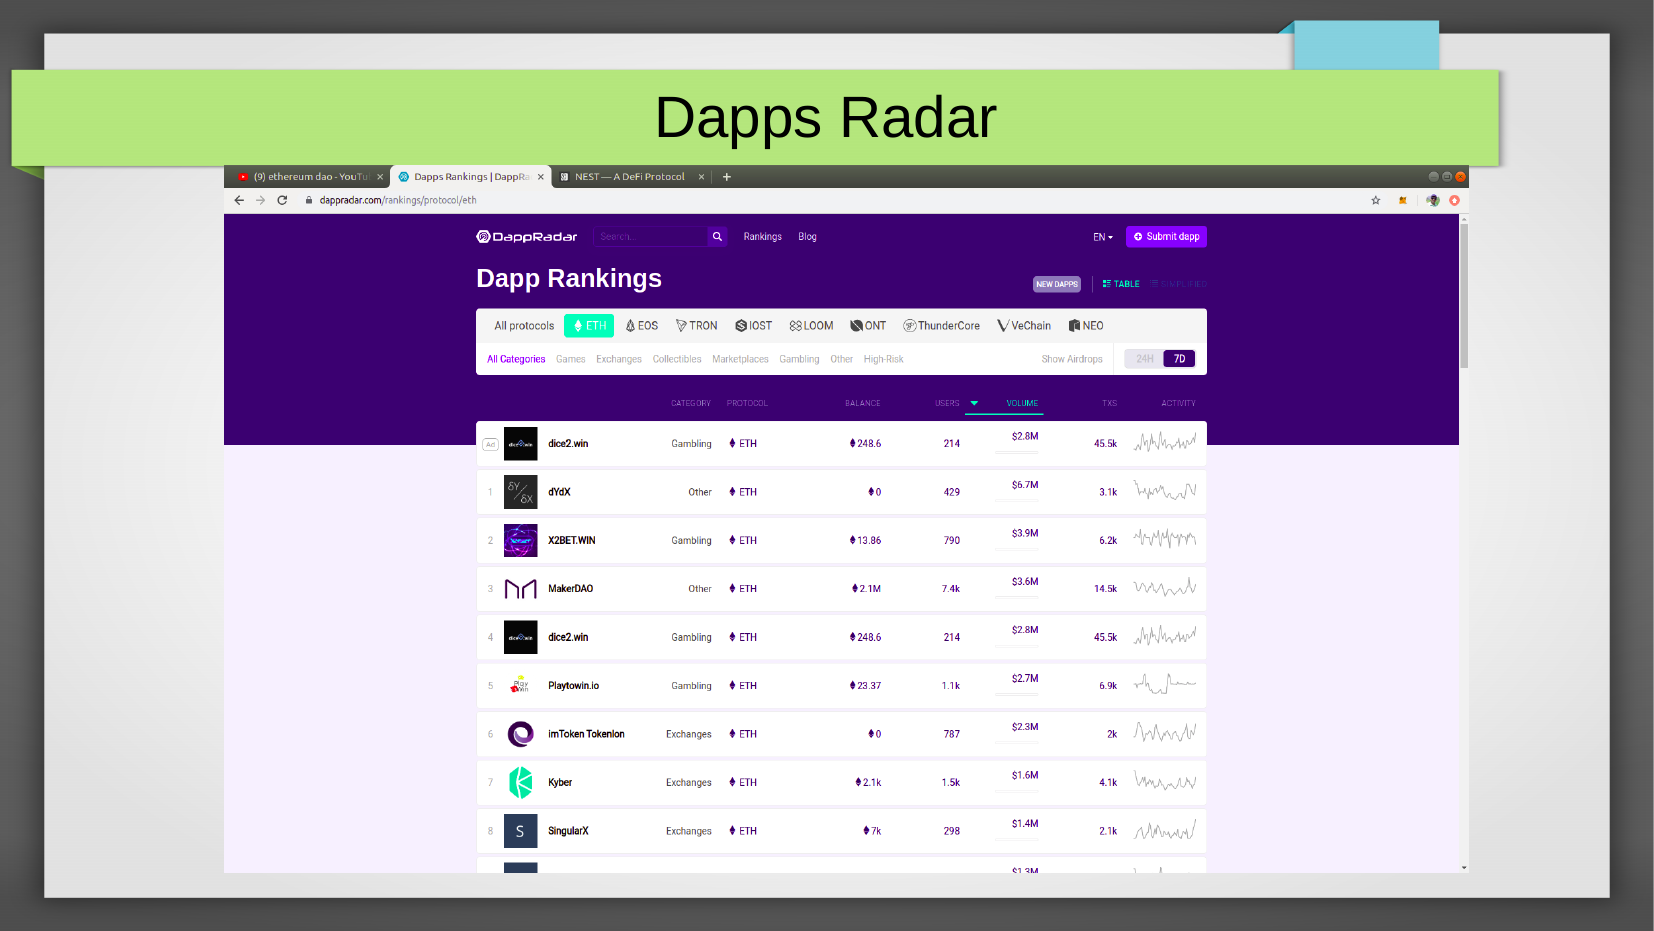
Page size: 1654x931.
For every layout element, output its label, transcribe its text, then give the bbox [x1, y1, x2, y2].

text_box Dapps Radar [82, 37, 1571, 192]
picture [0, 0, 1654, 931]
